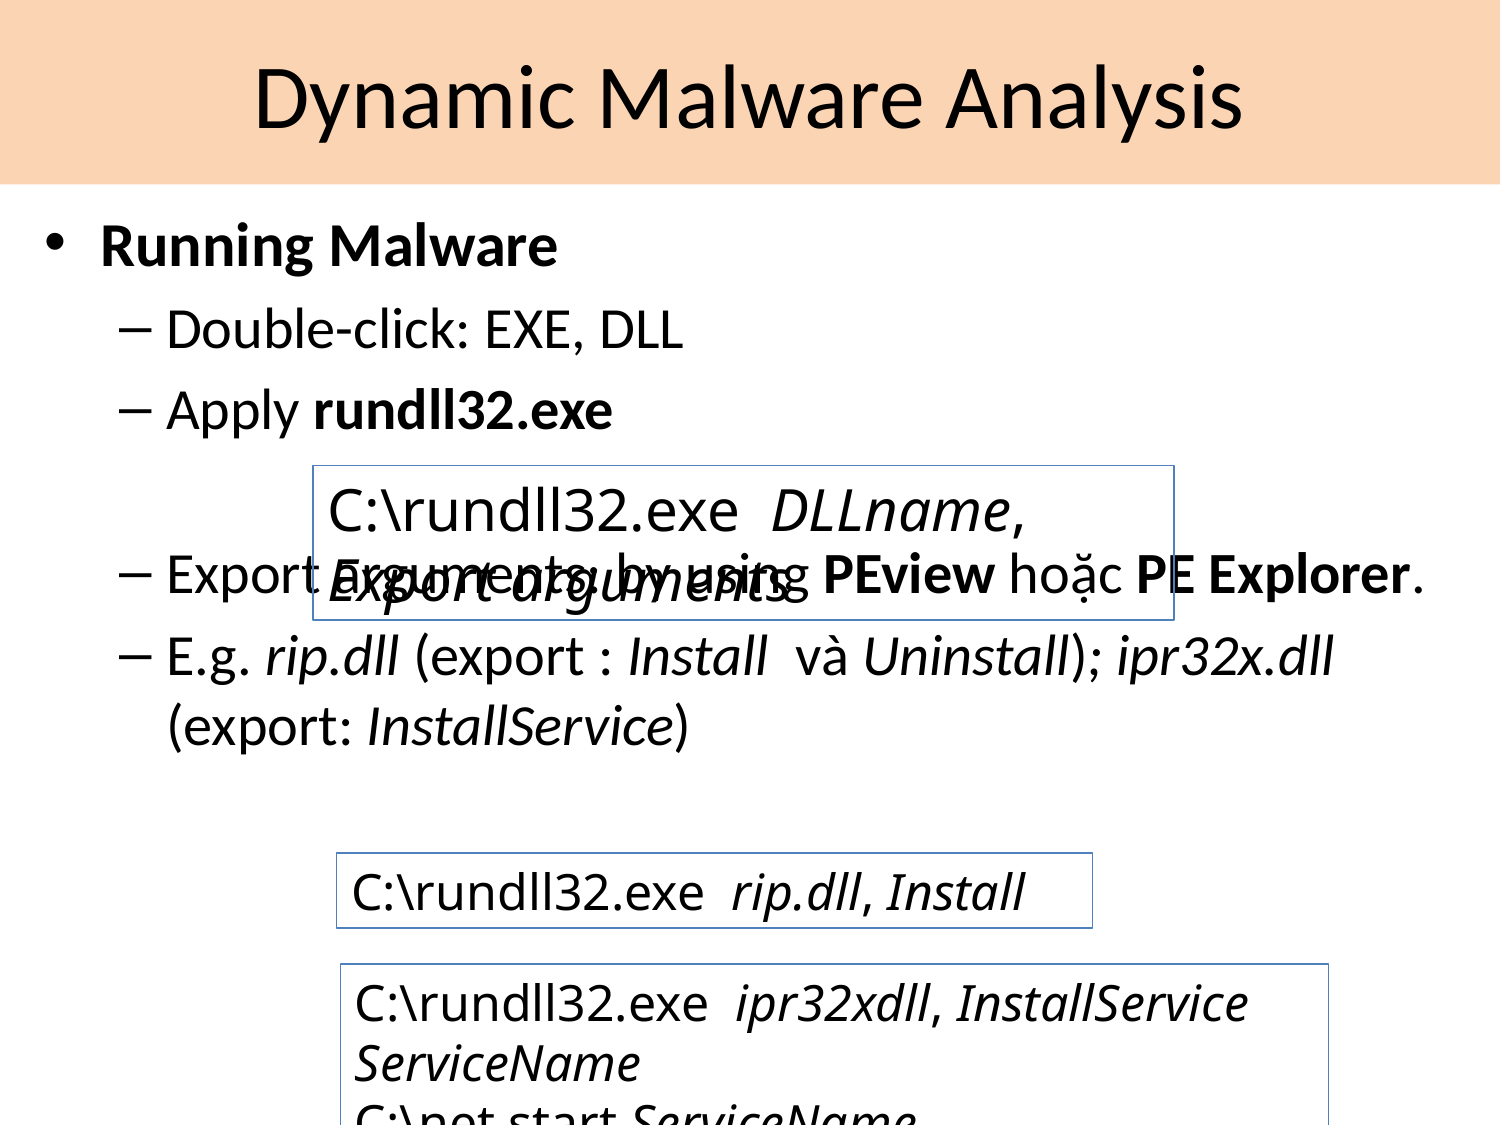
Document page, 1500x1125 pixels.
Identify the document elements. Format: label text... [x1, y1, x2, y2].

text_box Dynamic Malware Analysis [0, 0, 1500, 185]
text_box C:\rundll32.exe ipr32xdll, InstallService ServiceName C:\net start ServiceName [340, 964, 1329, 1125]
text_box Running Malware Double-click: EXE, DLL Apply rundll32.exe Export arguments: by using PEview hoặc PE Explorer. E.g. rip.dll (export : Install và Uninstall); ipr32x.dll (export: InstallService) [29, 196, 1471, 1035]
text_box C:\rundll32.exe rip.dll, Install [336, 853, 1093, 928]
text_box C:\rundll32.exe DLLname, Export arguments [312, 465, 1175, 621]
